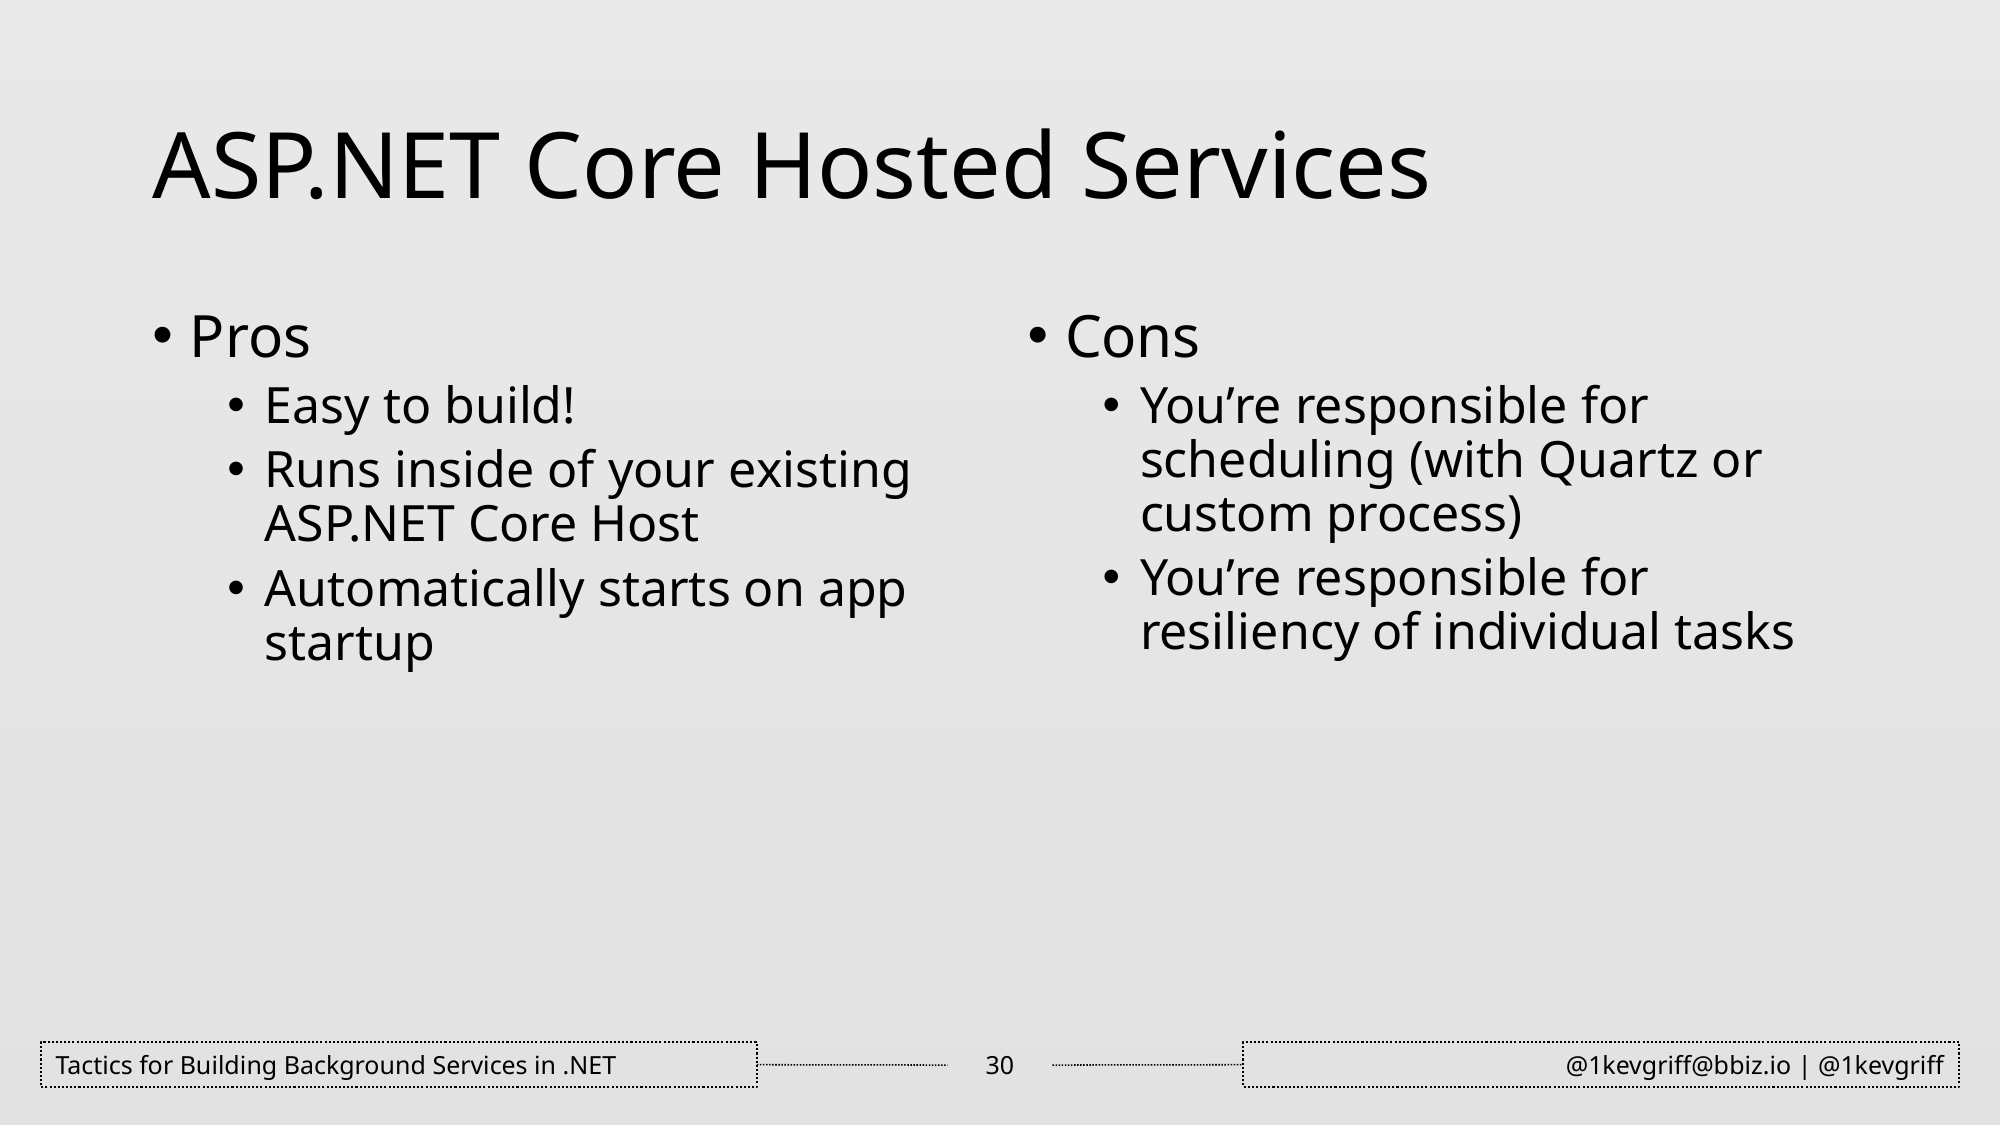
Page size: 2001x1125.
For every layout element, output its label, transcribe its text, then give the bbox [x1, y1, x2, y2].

list Cons You’re responsible for scheduling (with Quartz or custom process) You’re responsible for resiliency of individual tasks [1012, 299, 1863, 1014]
title ASP.NET Core Hosted Services [137, 59, 1863, 278]
list Pros Easy to build! Runs inside of your existing ASP.NET Core Host Automatically starts on app startup [137, 299, 988, 1014]
